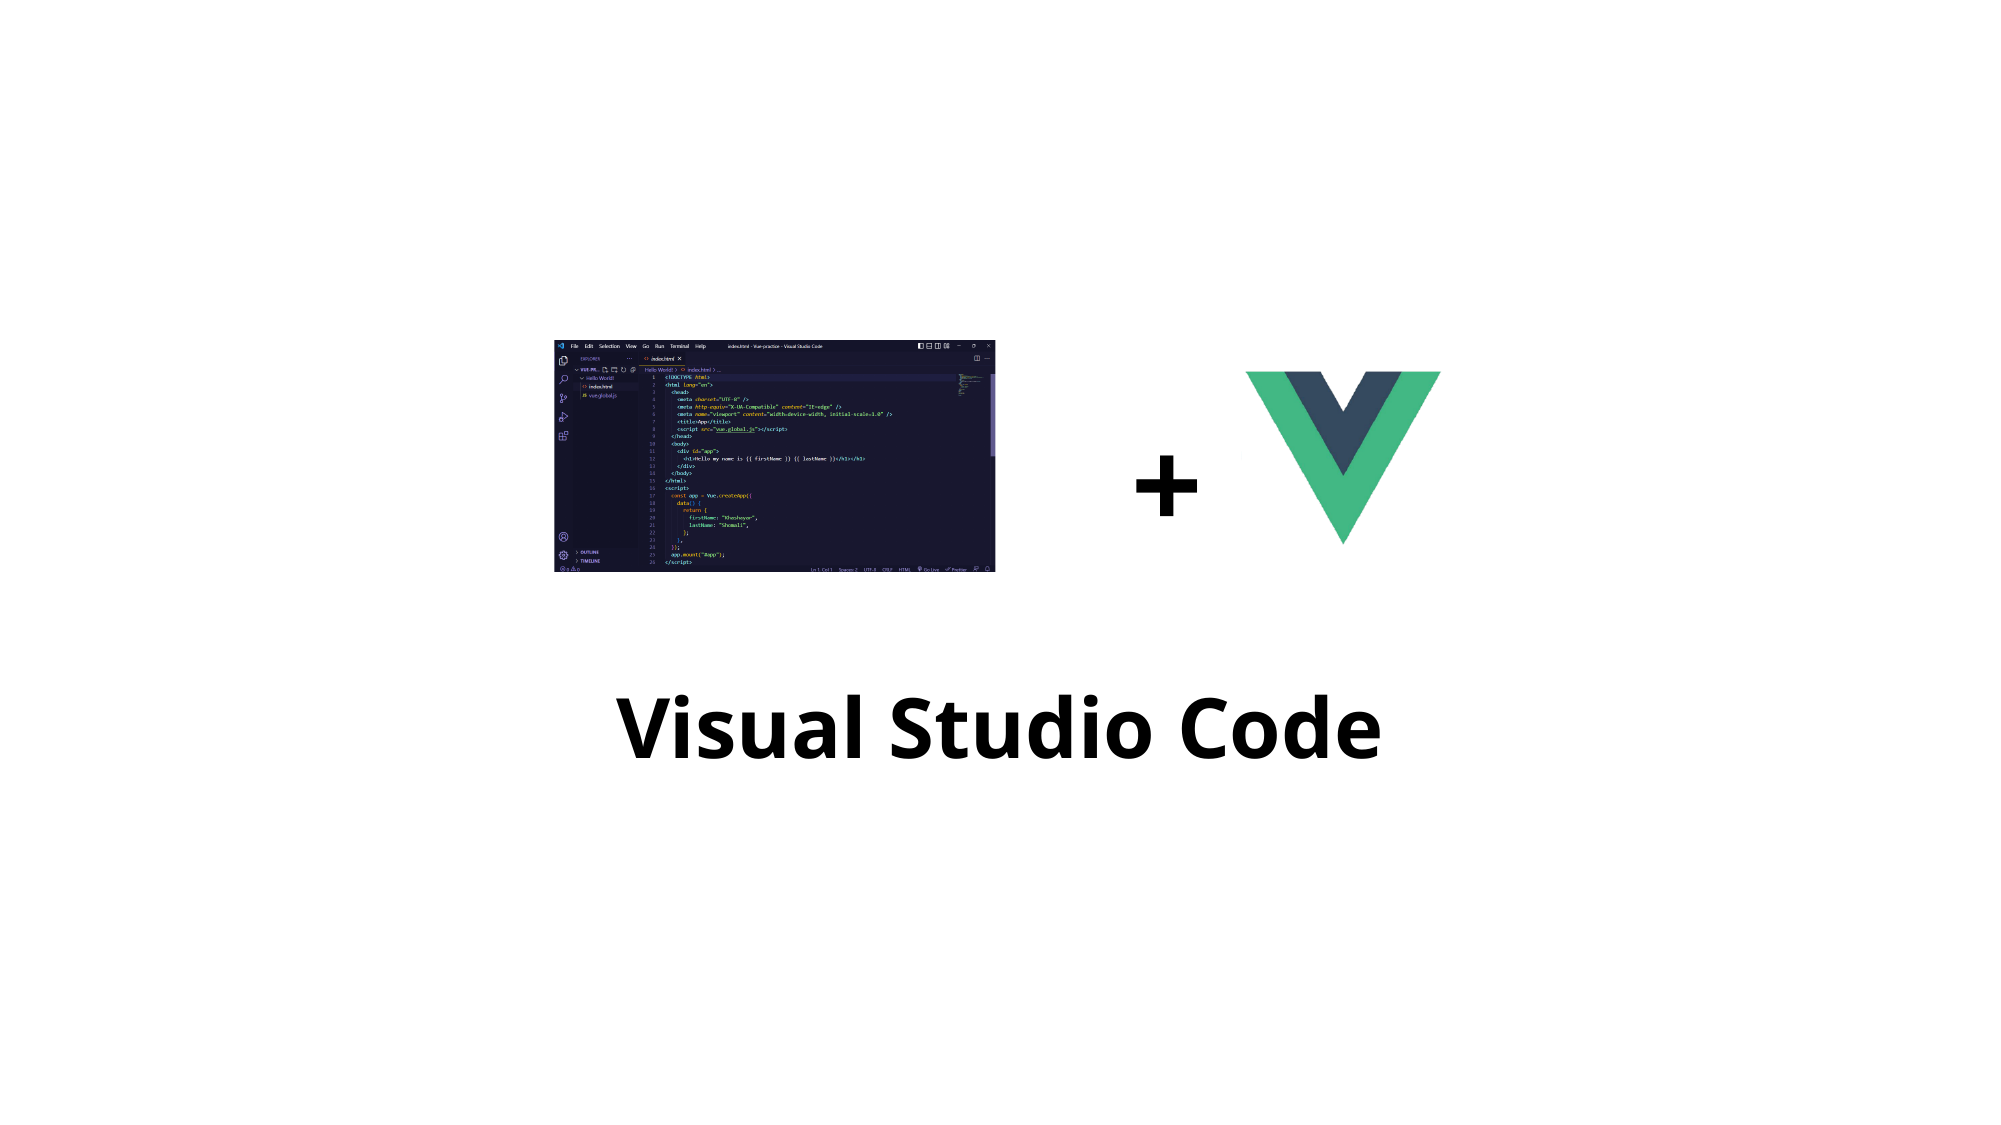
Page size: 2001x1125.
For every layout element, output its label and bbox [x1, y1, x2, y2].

text_box [554, 340, 1446, 785]
